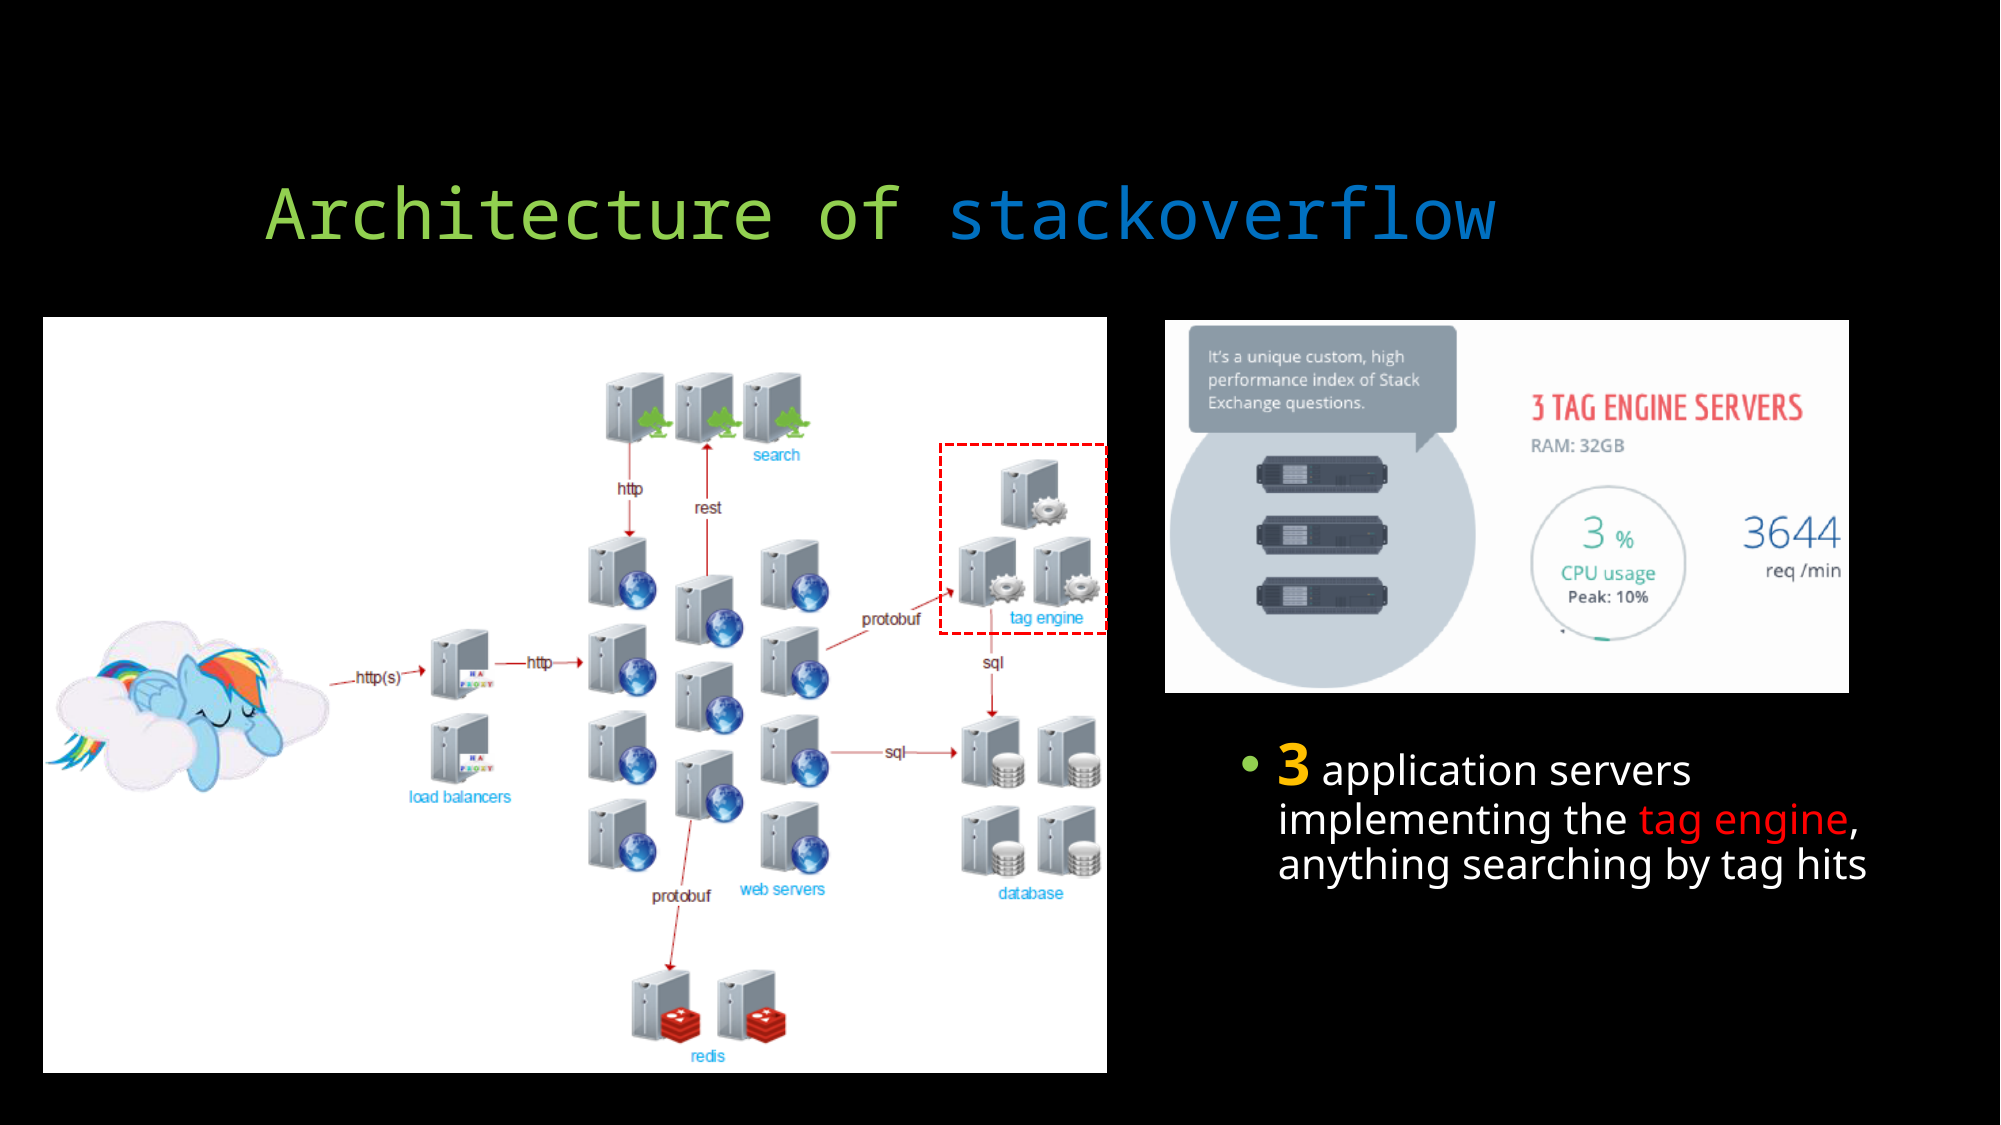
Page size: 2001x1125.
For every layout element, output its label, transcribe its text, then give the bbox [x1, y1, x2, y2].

picture [43, 317, 1107, 1073]
picture [1165, 320, 1849, 693]
title Architecture of stackoverflow [249, 75, 1750, 263]
list 3 application servers implementing the tag engine, anything searching by tag hits [1165, 727, 1888, 1012]
